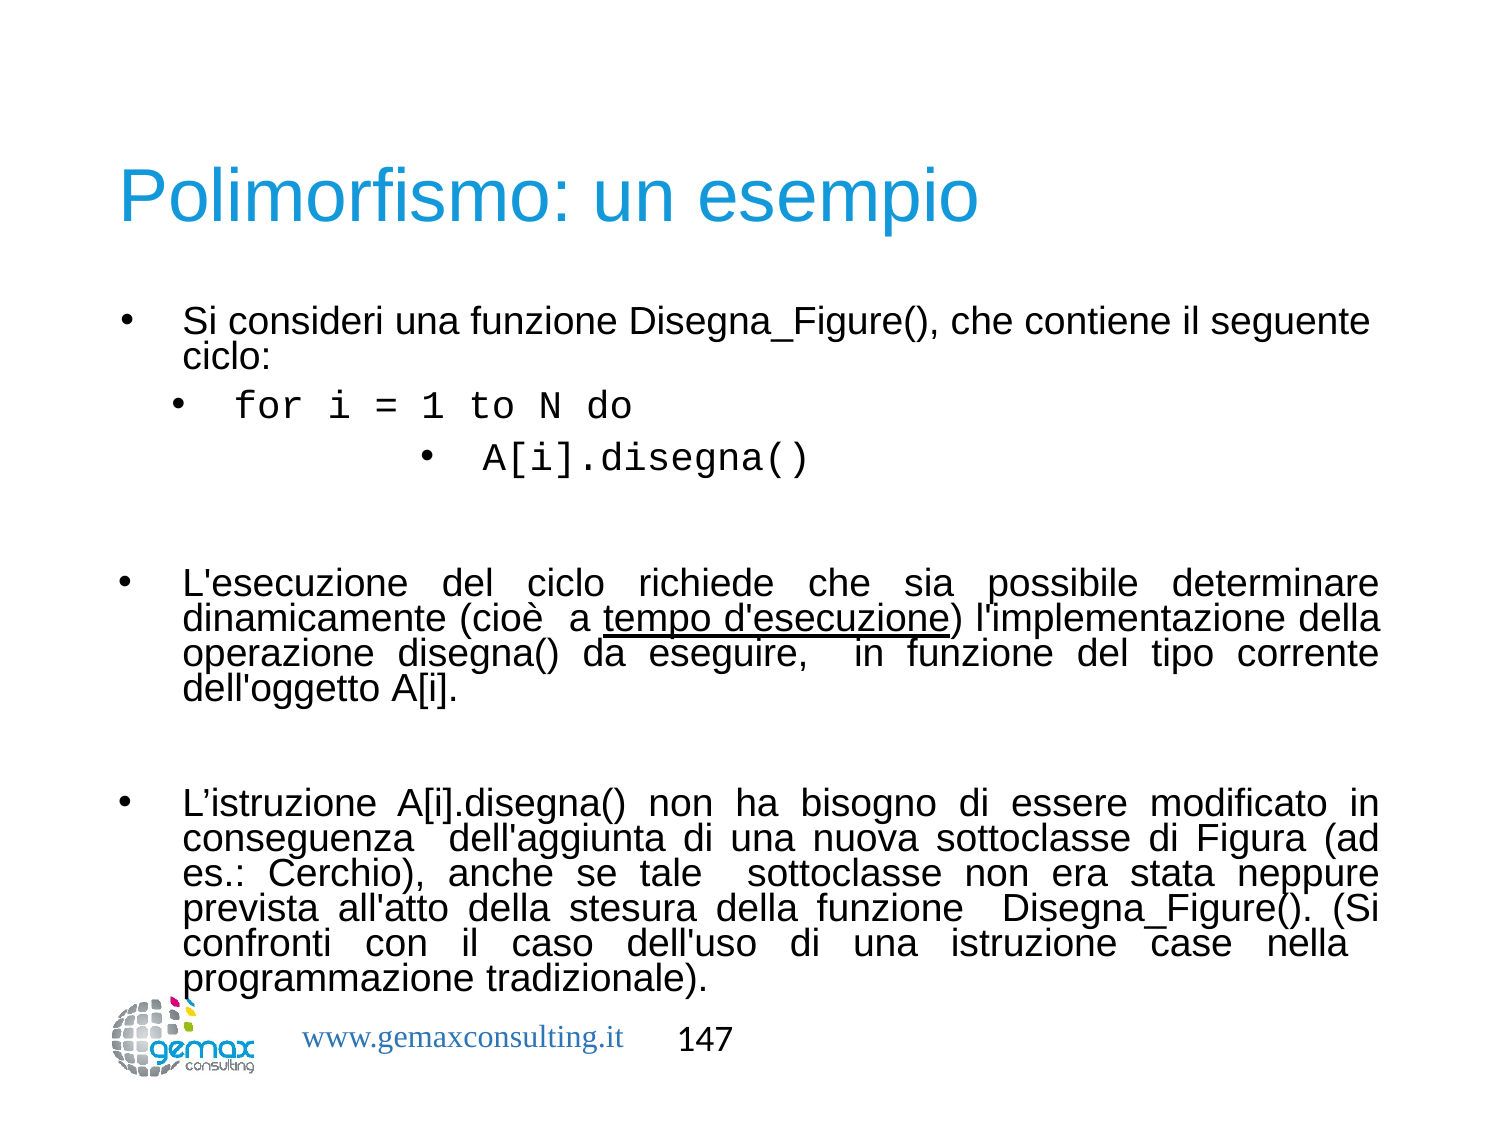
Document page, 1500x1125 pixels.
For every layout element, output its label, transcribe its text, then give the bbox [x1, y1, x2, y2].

picture [103, 1014, 262, 1083]
title Polimorfismo: un esempio [103, 59, 1397, 278]
list Si consideri una funzione Disegna_Figure(), che contiene il seguente ciclo: for i = 1 to N do A[i].disegna() L'esecuzione del ciclo richiede che sia possibile determinare dinamicamente (cioè a tempo d'esecuzione) l'implementazione della operazione disegna() da eseguire, in funzione del tipo corrente dell'oggetto A[i]. L’istruzione A[i].disegna() non ha bisogno di essere modificato in conseguenza dell'aggiunta di una nuova sottoclasse di Figura (ad es.: Cerchio), anche se tale sottoclasse non era stata neppure prevista all'atto della stesura della funzione Disegna_Figure(). (Si confronti con il caso dell'uso di una istruzione case nella programmazione tradizionale). [103, 299, 1397, 1014]
slide_number 147 [661, 1006, 793, 1067]
